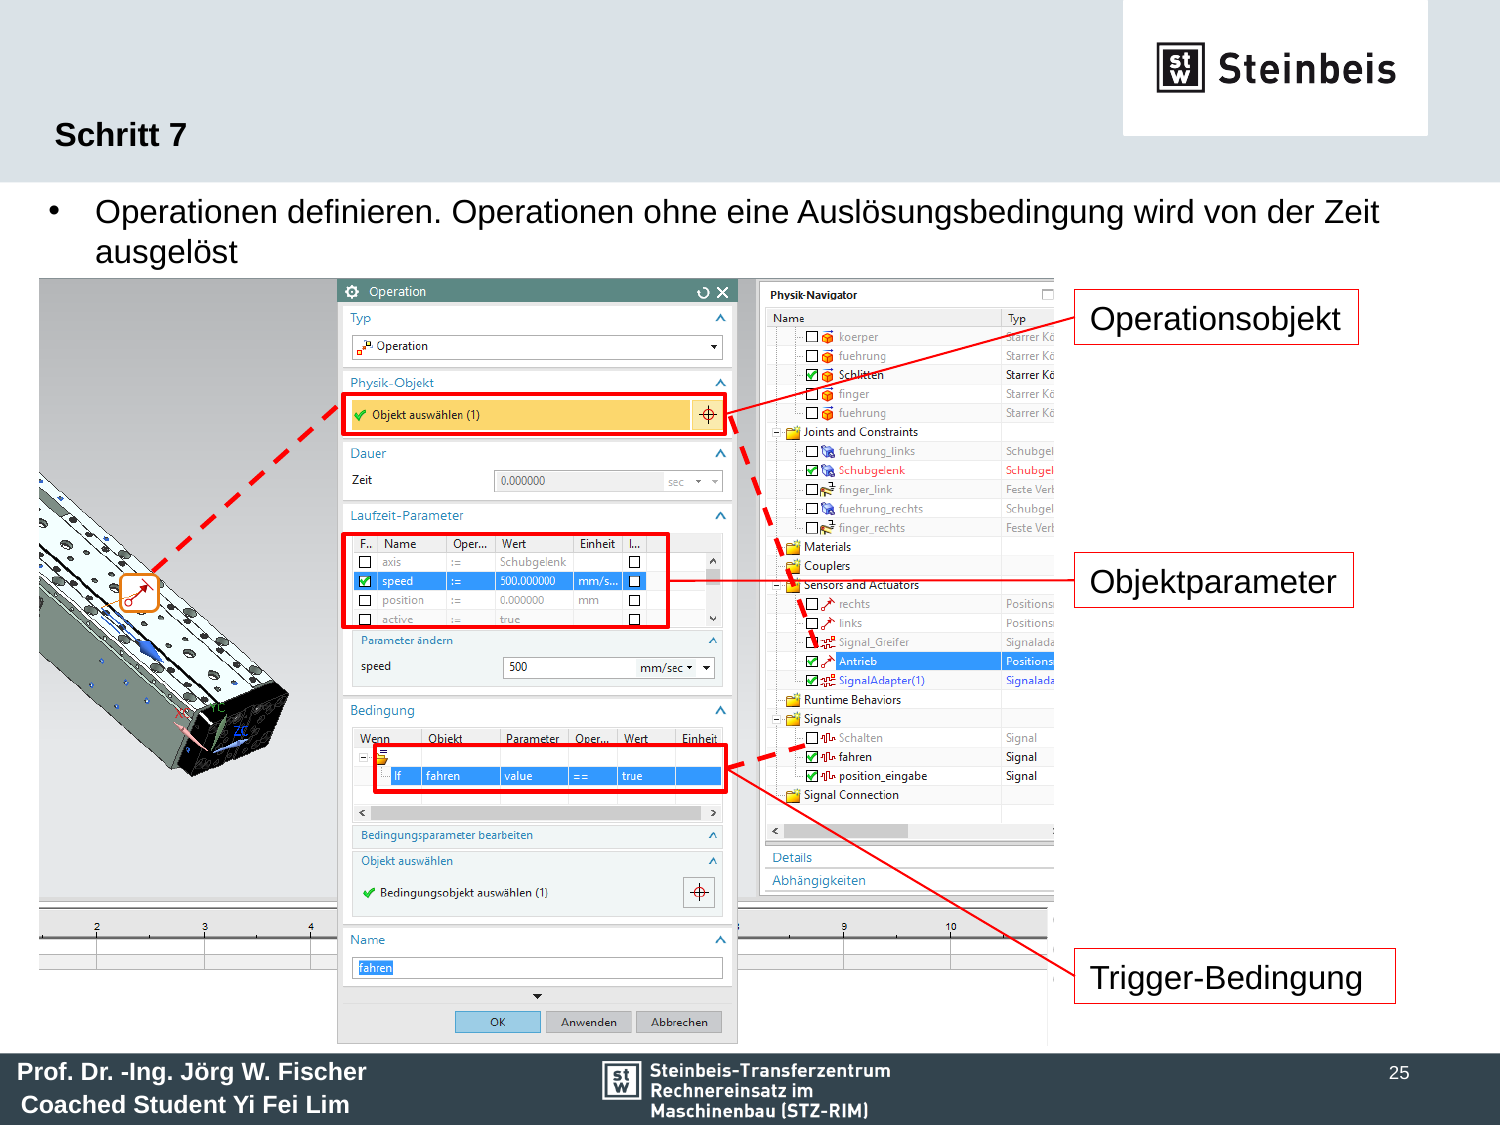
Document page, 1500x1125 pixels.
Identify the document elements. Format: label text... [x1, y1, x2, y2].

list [39, 278, 1054, 1046]
text_box Objektparameter [1074, 552, 1354, 608]
text_box Operationsobjekt [1074, 289, 1359, 345]
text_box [725, 745, 806, 769]
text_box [725, 588, 817, 648]
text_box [724, 317, 1076, 415]
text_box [152, 400, 344, 572]
text_box Trigger-Bedingung [1074, 948, 1396, 1004]
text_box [725, 405, 817, 579]
picture [1108, 0, 1444, 143]
picture [592, 1057, 908, 1121]
title Schritt 7 [39, 66, 951, 162]
slide_number 25 [1074, 1053, 1426, 1125]
text_box Operationen definieren. Operationen ohne eine Auslösungsbedingung wird von der Zeit ausgelöst [33, 182, 1425, 278]
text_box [725, 768, 1076, 977]
